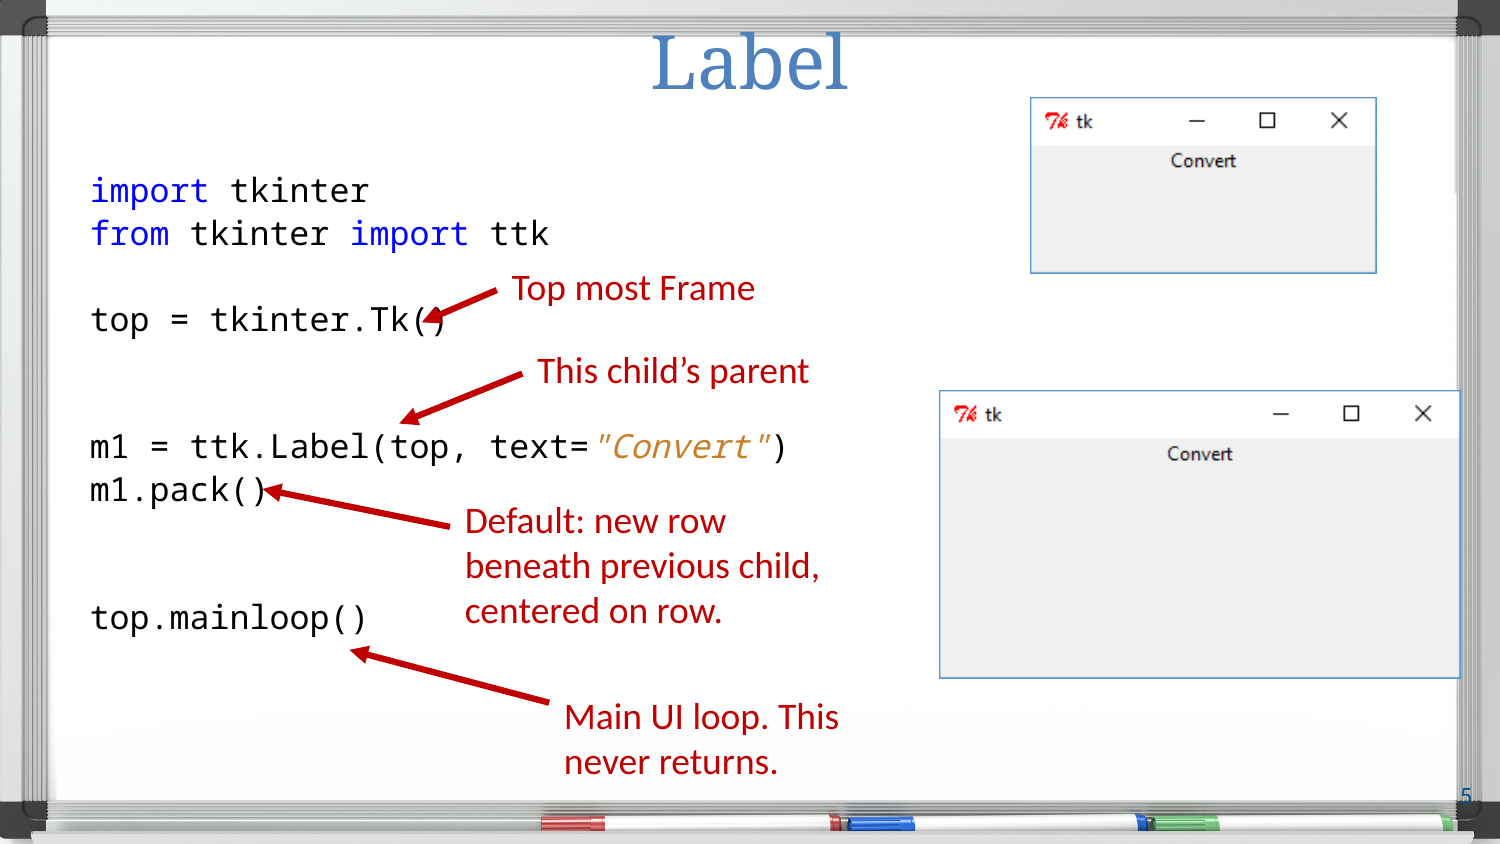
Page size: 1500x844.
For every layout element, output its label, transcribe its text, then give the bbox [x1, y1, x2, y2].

text_box Main UI loop. This never returns. [549, 684, 887, 790]
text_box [262, 488, 451, 528]
text_box Top most Frame [496, 256, 797, 316]
picture [0, 0, 1500, 844]
text_box Default: new row beneath previous child, centered on row. [450, 488, 863, 639]
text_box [399, 373, 523, 424]
slide_number 5 [1387, 771, 1488, 817]
title Label [12, 9, 1488, 110]
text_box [349, 649, 550, 704]
text_box This child’s parent [522, 339, 860, 399]
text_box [421, 289, 498, 323]
text_box import tkinter from tkinter import ttk top = tkinter.Tk() m1 = ttk.Label(top, text="Convert") m1.pack() top.mainloop() [74, 159, 825, 644]
